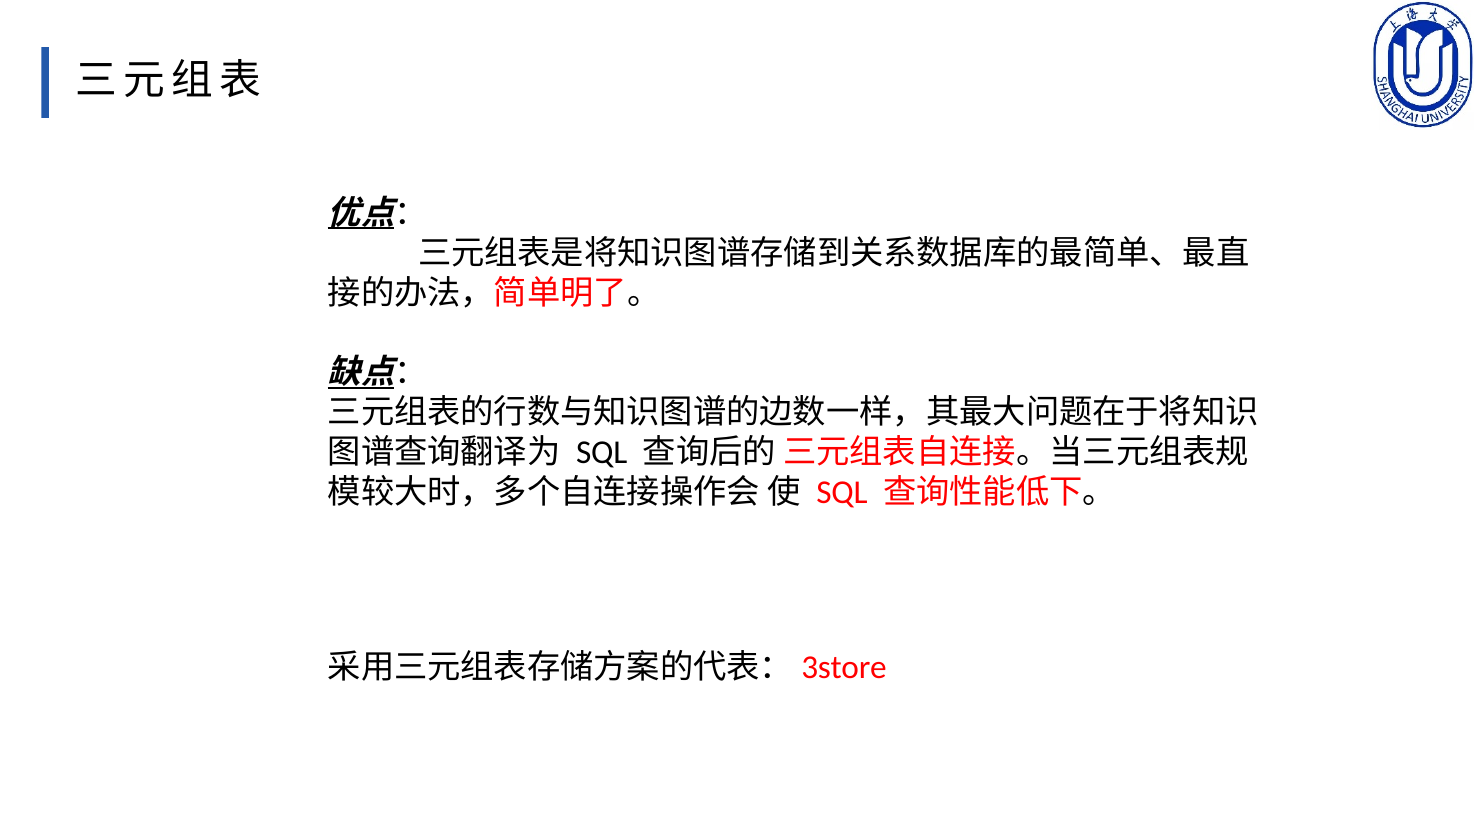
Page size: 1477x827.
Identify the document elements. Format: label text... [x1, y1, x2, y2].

text_box 优点： 三元组表是将知识图谱存储到关系数据库的最简单、最直接的办法，简单明了。 缺点： 三元组表的行数与知识图谱的边数一样，其最大问题在于将知识图谱查询翻译为 SQL 查询后的 三元组表自连接。当三元组表规模较大时，多个自连接操作会 使 SQL 查询性能低下。 [312, 183, 1294, 598]
text_box 三元组表 [64, 47, 273, 109]
text_box 采用三元组表存储方案的代表：3store [312, 637, 1128, 693]
text_box [39, 45, 51, 120]
picture [1371, 0, 1474, 131]
